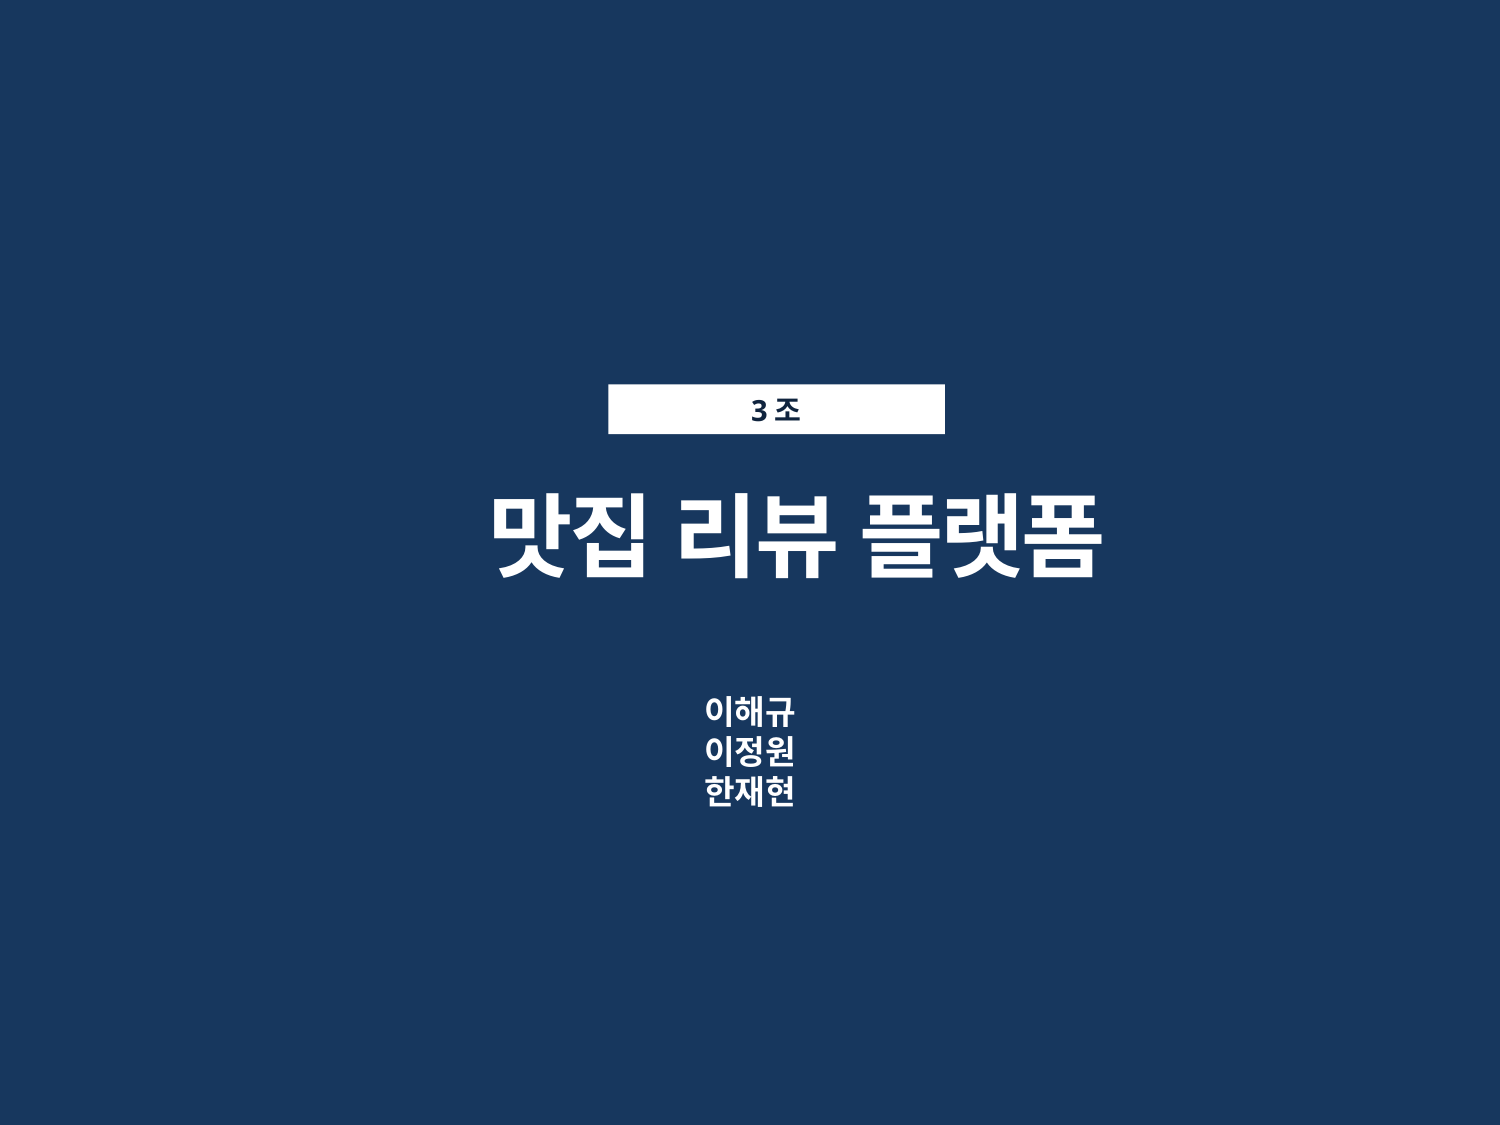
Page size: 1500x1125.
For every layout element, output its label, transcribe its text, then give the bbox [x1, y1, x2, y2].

text_box 3조 [608, 384, 945, 435]
text_box 이해규 이정원 한재현 [525, 684, 975, 819]
text_box 맛집 리뷰 플랫폼 [259, 471, 1288, 596]
